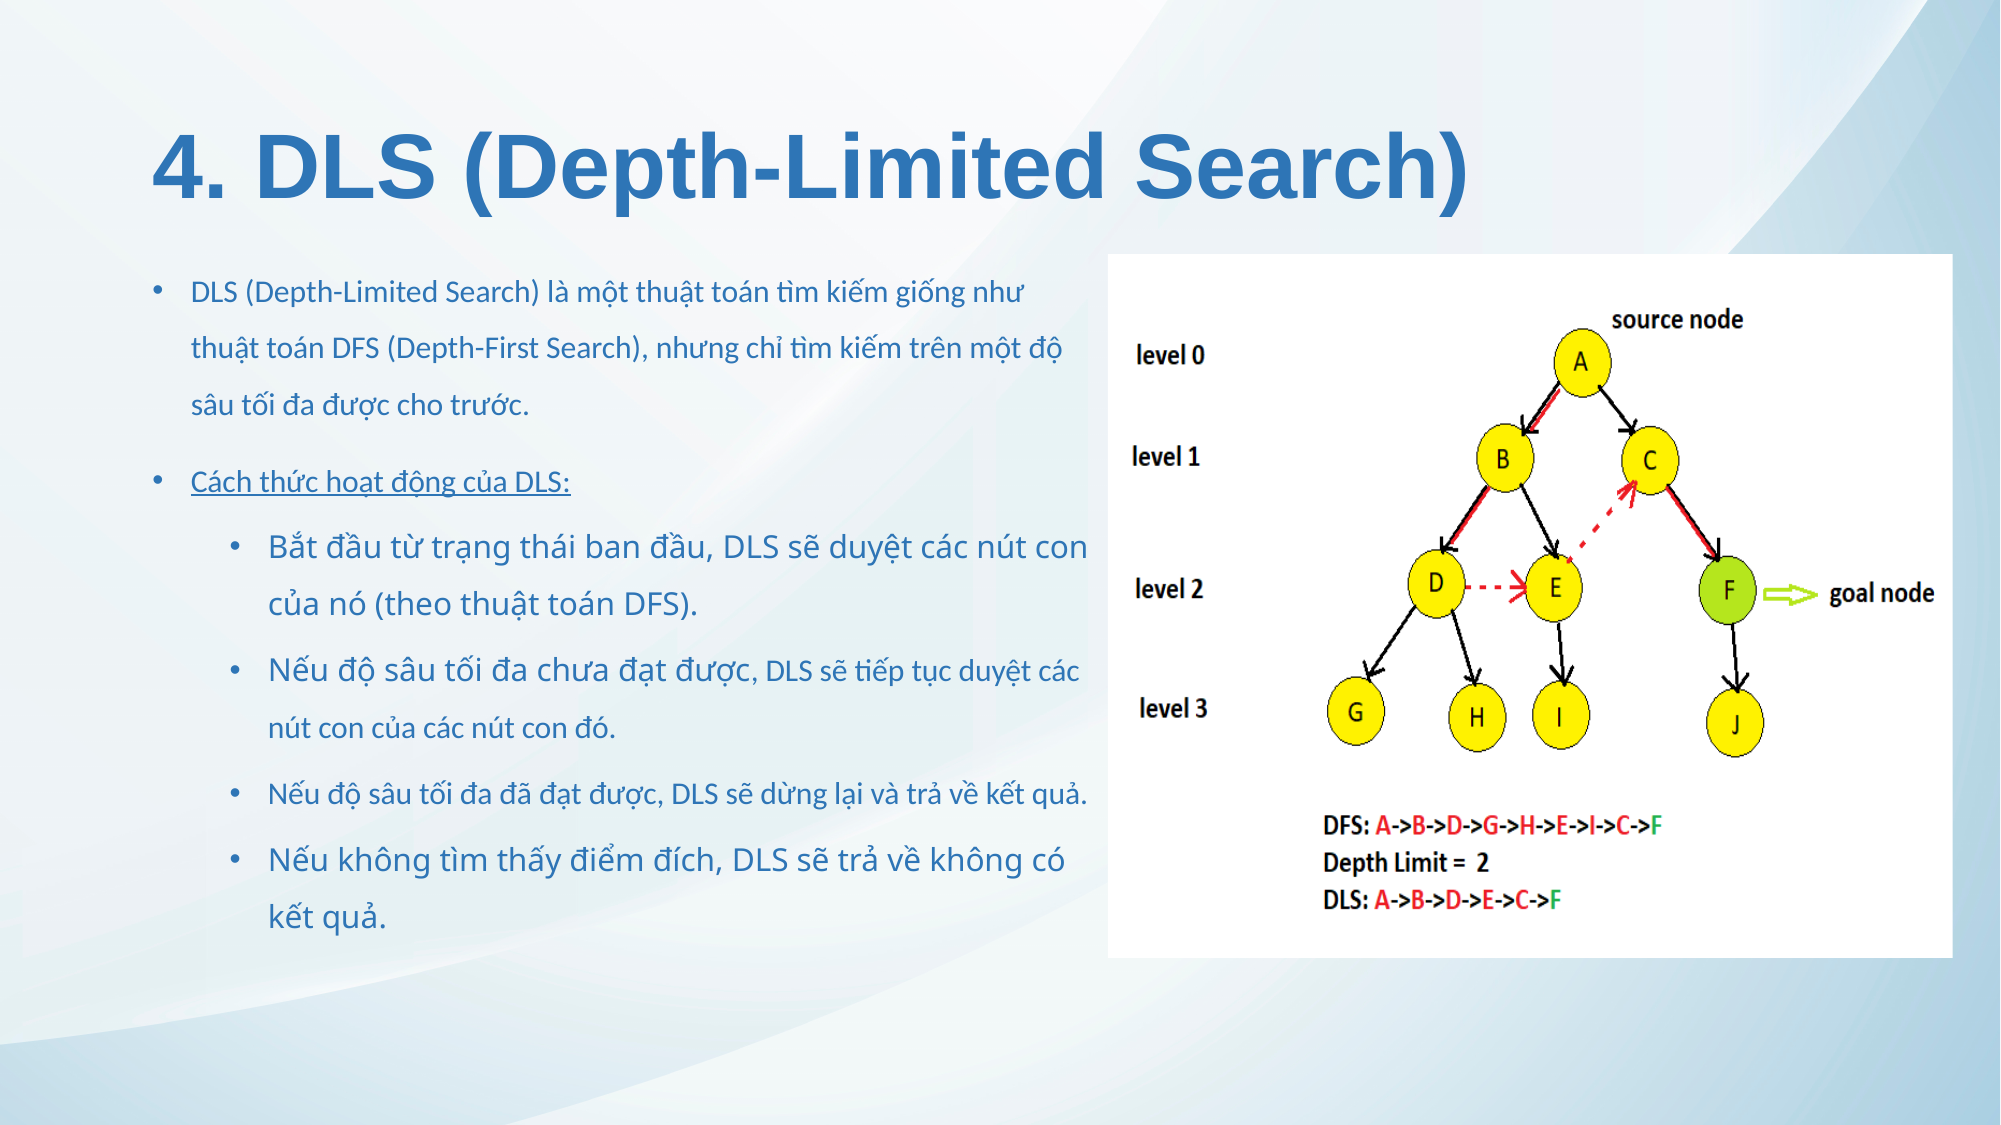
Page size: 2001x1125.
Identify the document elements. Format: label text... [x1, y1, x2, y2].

list DLS (Depth-Limited Search) là một thuật toán tìm kiếm giống như thuật toán DFS (Depth-First Search), nhưng chỉ tìm kiếm trên một độ sâu tối đa được cho trước. Cách thức hoạt động của DLS: Bắt đầu từ trạng thái ban đầu, DLS sẽ duyệt các nút con của nó (theo thuật toán DFS). Nếu độ sâu tối đa chưa đạt được, DLS sẽ tiếp tục duyệt các nút con của các nút con đó. Nếu độ sâu tối đa đã đạt được, DLS sẽ dừng lại và trả về kết quả. Nếu không tìm thấy điểm đích, DLS sẽ trả về không có kết quả. [137, 244, 1108, 958]
picture [0, 0, 2001, 1125]
title 4. DLS (Depth-Limited Search) [137, 59, 1863, 254]
